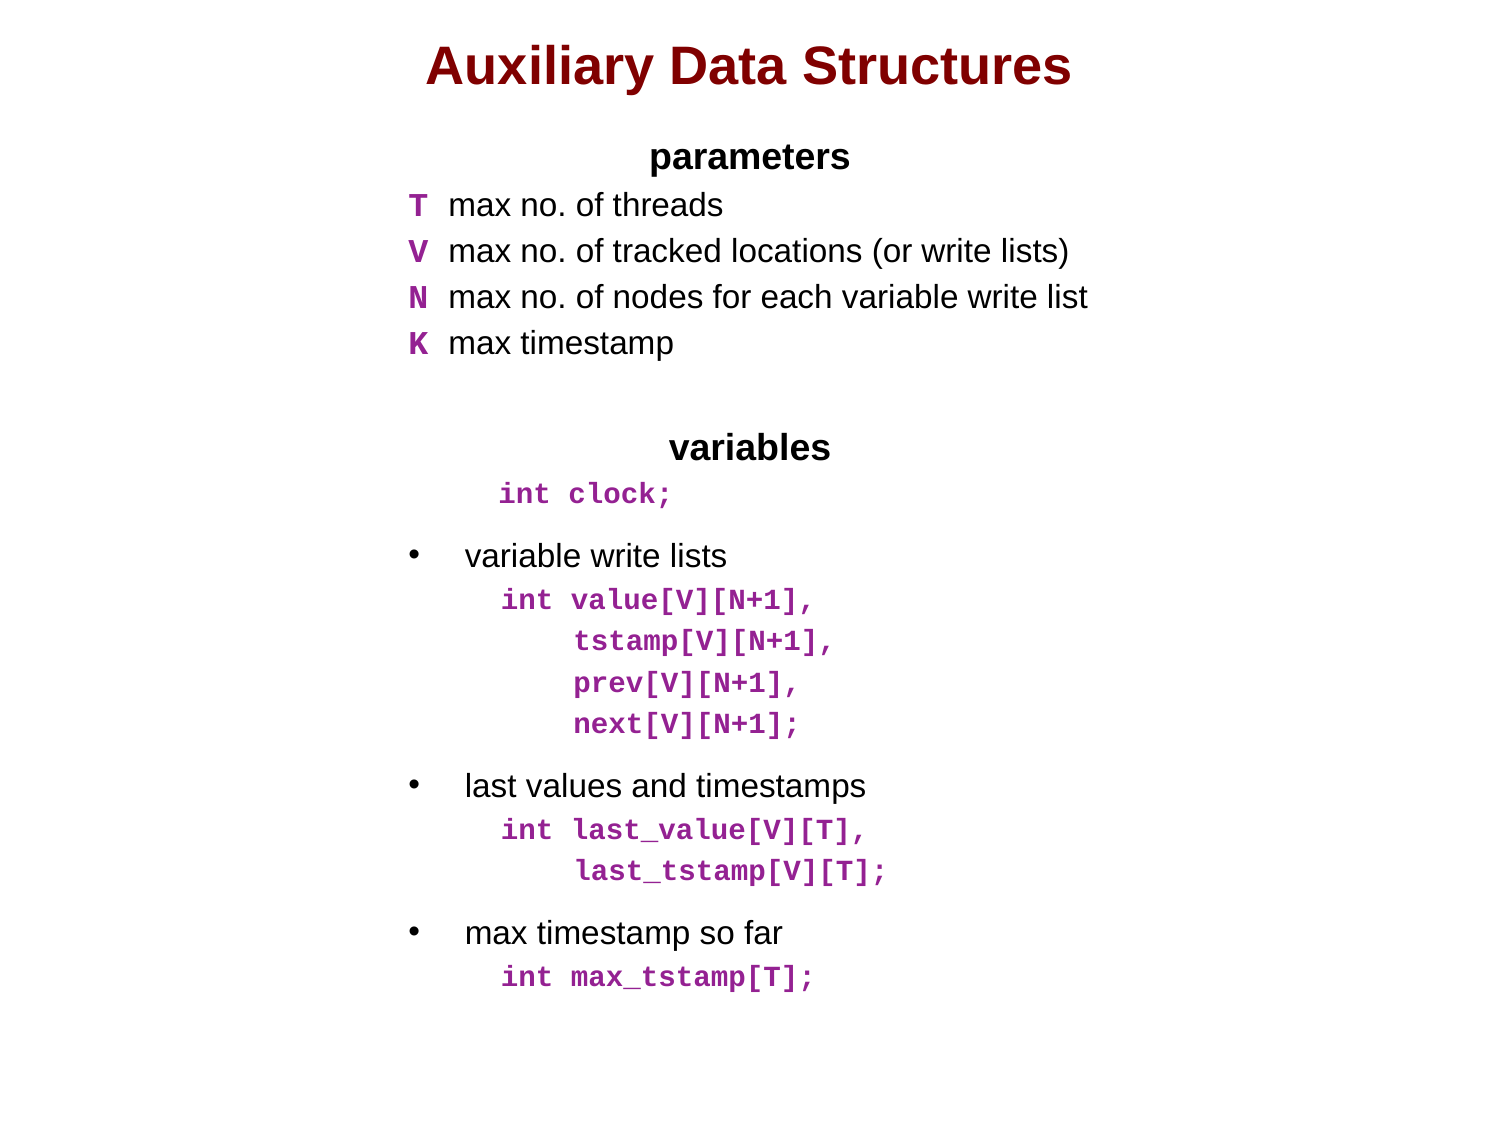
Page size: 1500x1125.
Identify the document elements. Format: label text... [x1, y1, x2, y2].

list parameters T max no. of threads V max no. of tracked locations (or write lists) N max no. of nodes for each variable write list K max timestamp variables int clock; variable write lists int value[V][N+1], tstamp[V][N+1], prev[V][N+1], next[V][N+1]; last values and timestamps int last_value[V][T], last_tstamp[V][T]; max timestamp so far int max_tstamp[T]; [400, 123, 1100, 1084]
title Auxiliary Data Structures [0, 0, 1500, 126]
